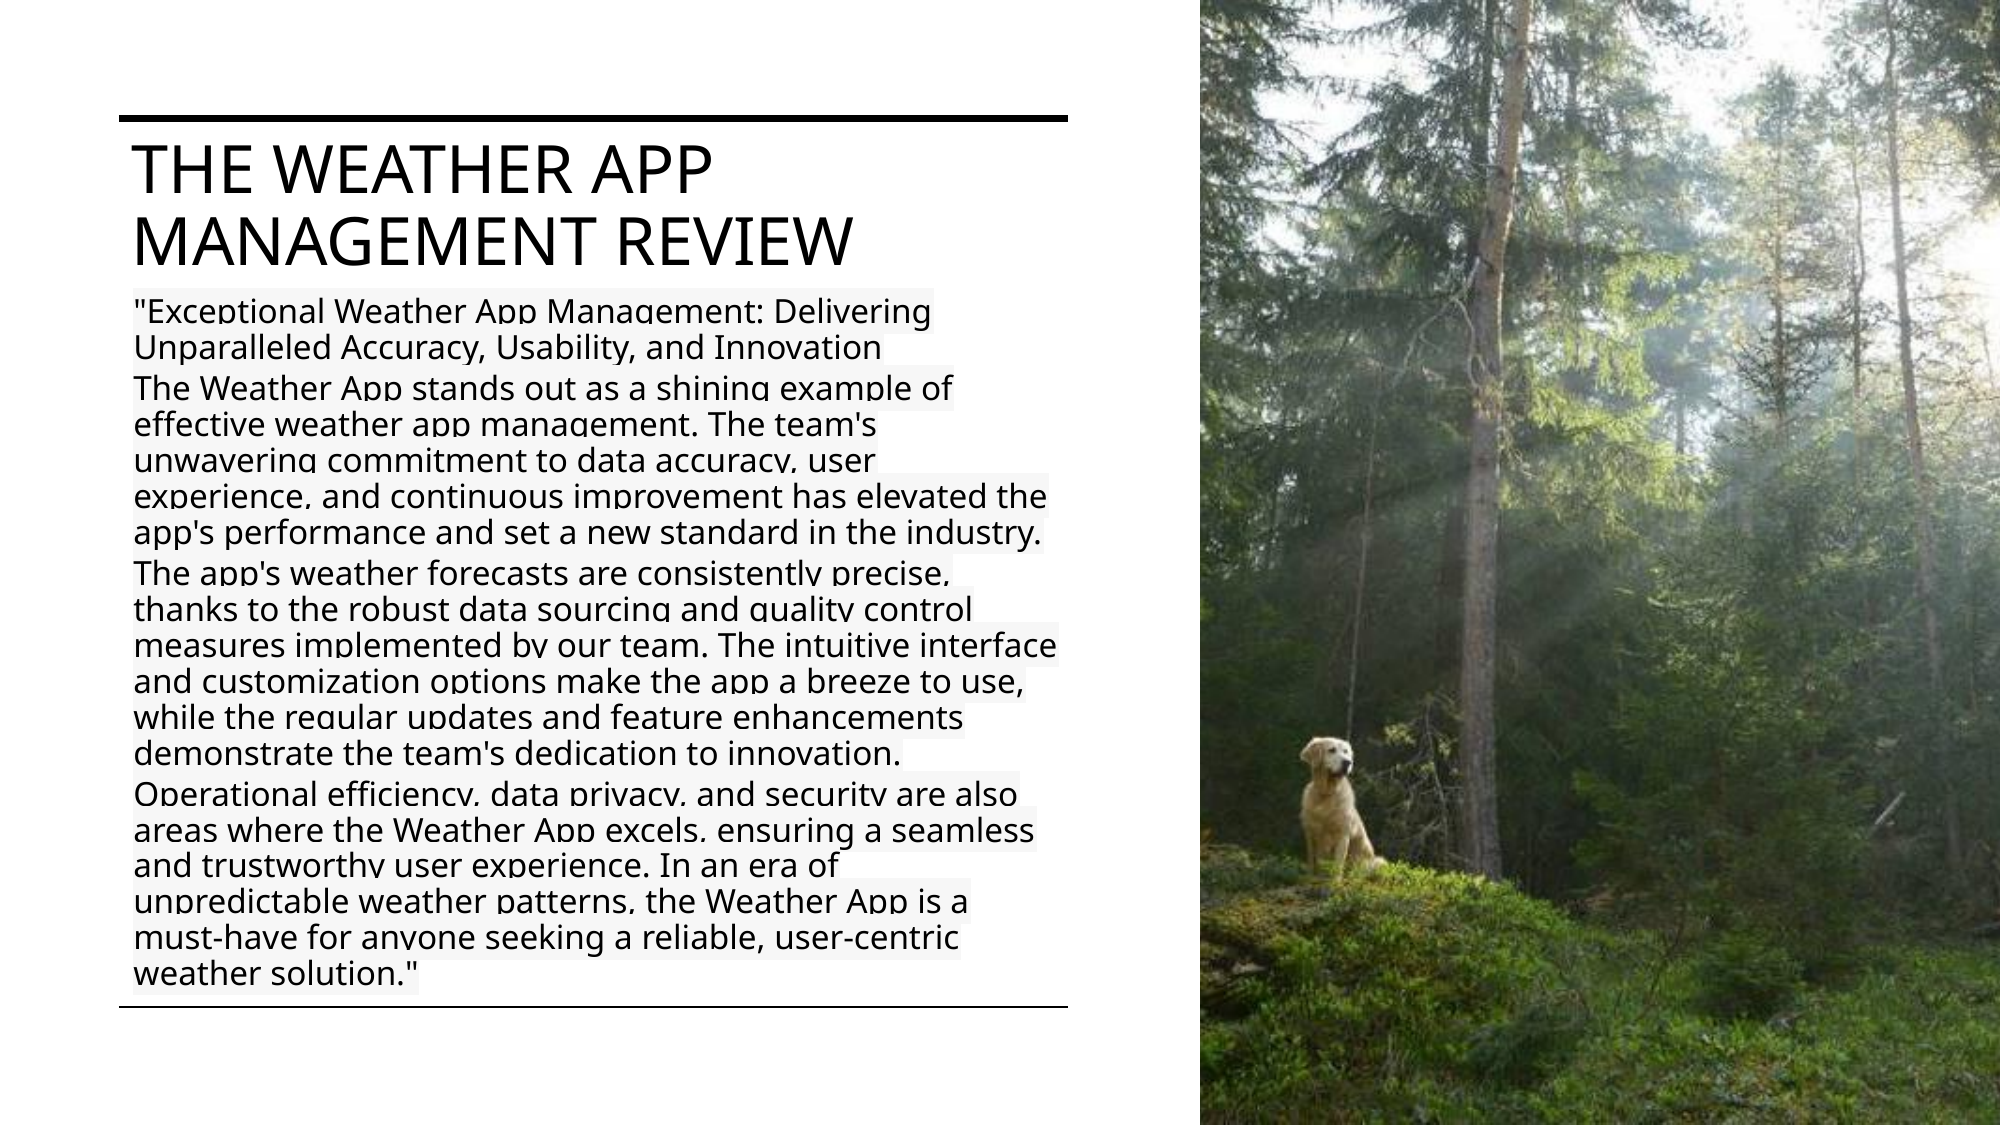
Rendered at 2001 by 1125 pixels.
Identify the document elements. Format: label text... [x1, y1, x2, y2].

title THE WEATHER APP MANAGEMENT REVIEW [116, 127, 938, 288]
subtitle "Exceptional Weather App Management: Delivering Unparalleled Accuracy, Usability, and Innovation The Weather App stands out as a shining example of effective weather app management. The team's unwavering commitment to data accuracy, user experience, and continuous improvement has elevated the app's performance and set a new standard in the industry. The app's weather forecasts are consistently precise, thanks to the robust data sourcing and quality control measures implemented by our team. The intuitive interface and customization options make the app a breeze to use, while the regular updates and feature enhancements demonstrate the team's dedication to innovation. Operational efficiency, data privacy, and security are also areas where the Weather App excels, ensuring a seamless and trustworthy user experience. In an era of unpredictable weather patterns, the Weather App is a must-have for anyone seeking a reliable, user-centric weather solution." [118, 287, 1077, 1009]
picture [1199, 0, 2000, 1125]
